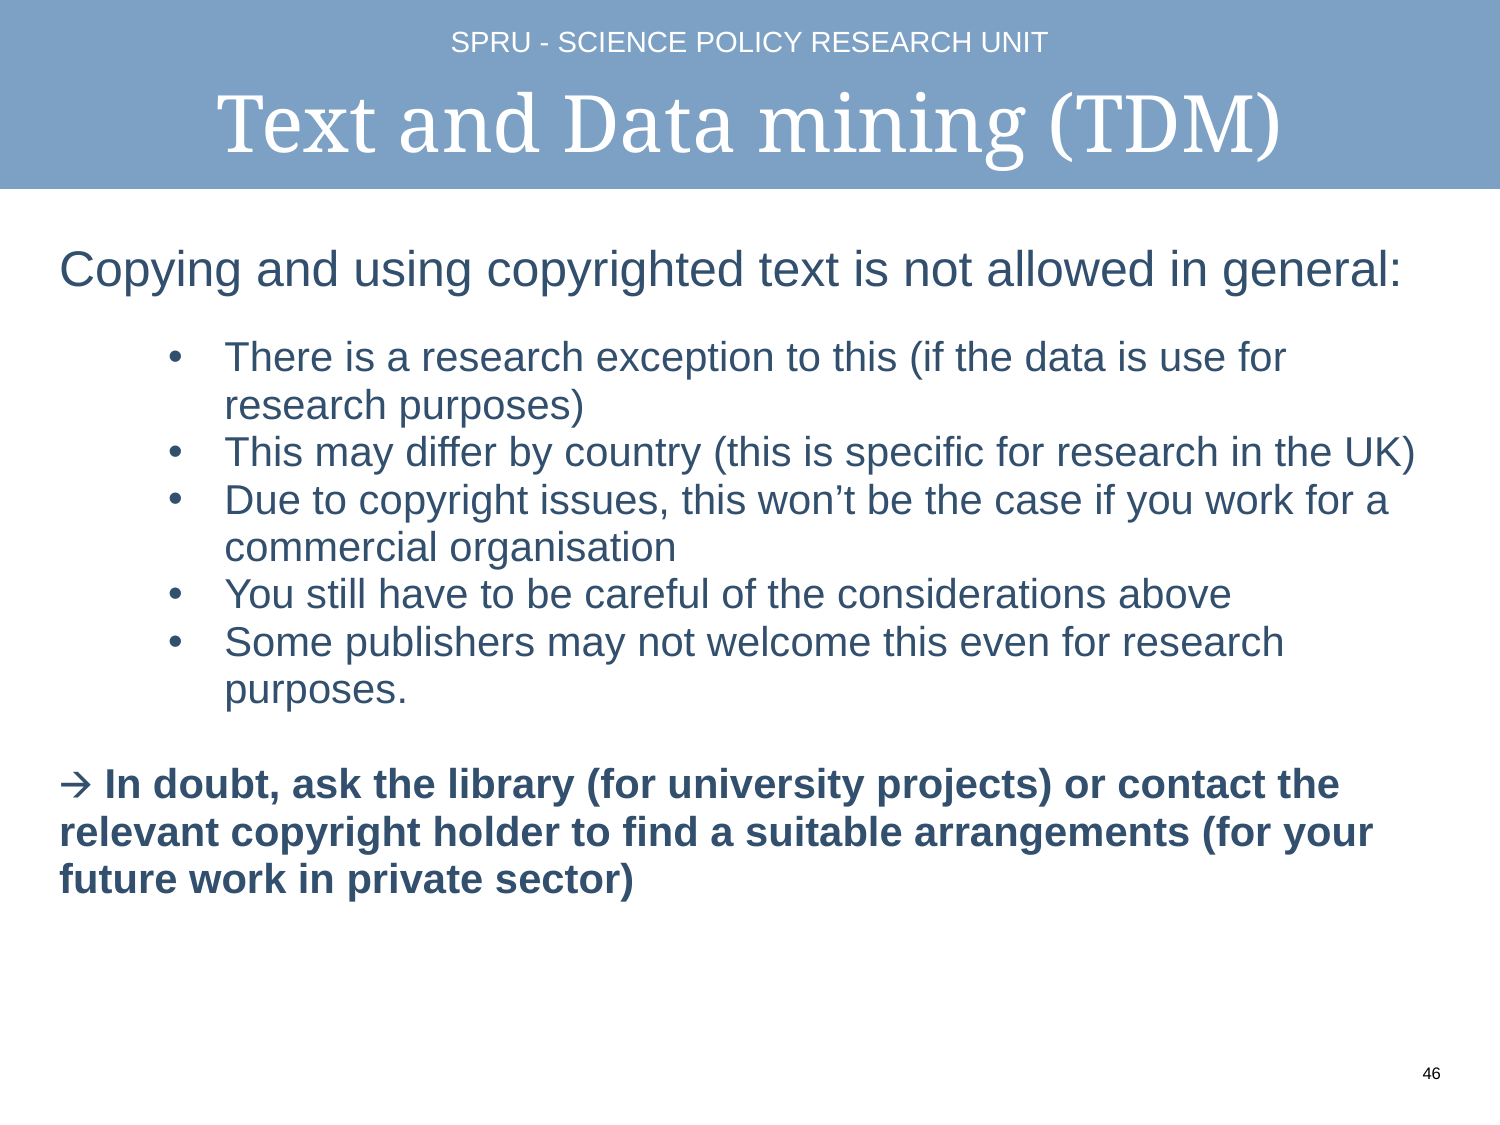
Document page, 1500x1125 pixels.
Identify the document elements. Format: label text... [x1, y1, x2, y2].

title Text and Data mining (TDM) [59, 68, 1441, 185]
list Copying and using copyrighted text is not allowed in general: There is a research exception to this (if the data is use for research purposes) This may differ by country (this is specific for research in the UK) Due to copyright issues, this won’t be the case if you work for a commercial organisation You still have to be careful of the considerations above Some publishers may not welcome this even for research purposes. 🡪 In doubt, ask the library (for university projects) or contact the relevant copyright holder to find a suitable arrangements (for your future work in private sector) [59, 241, 1441, 925]
